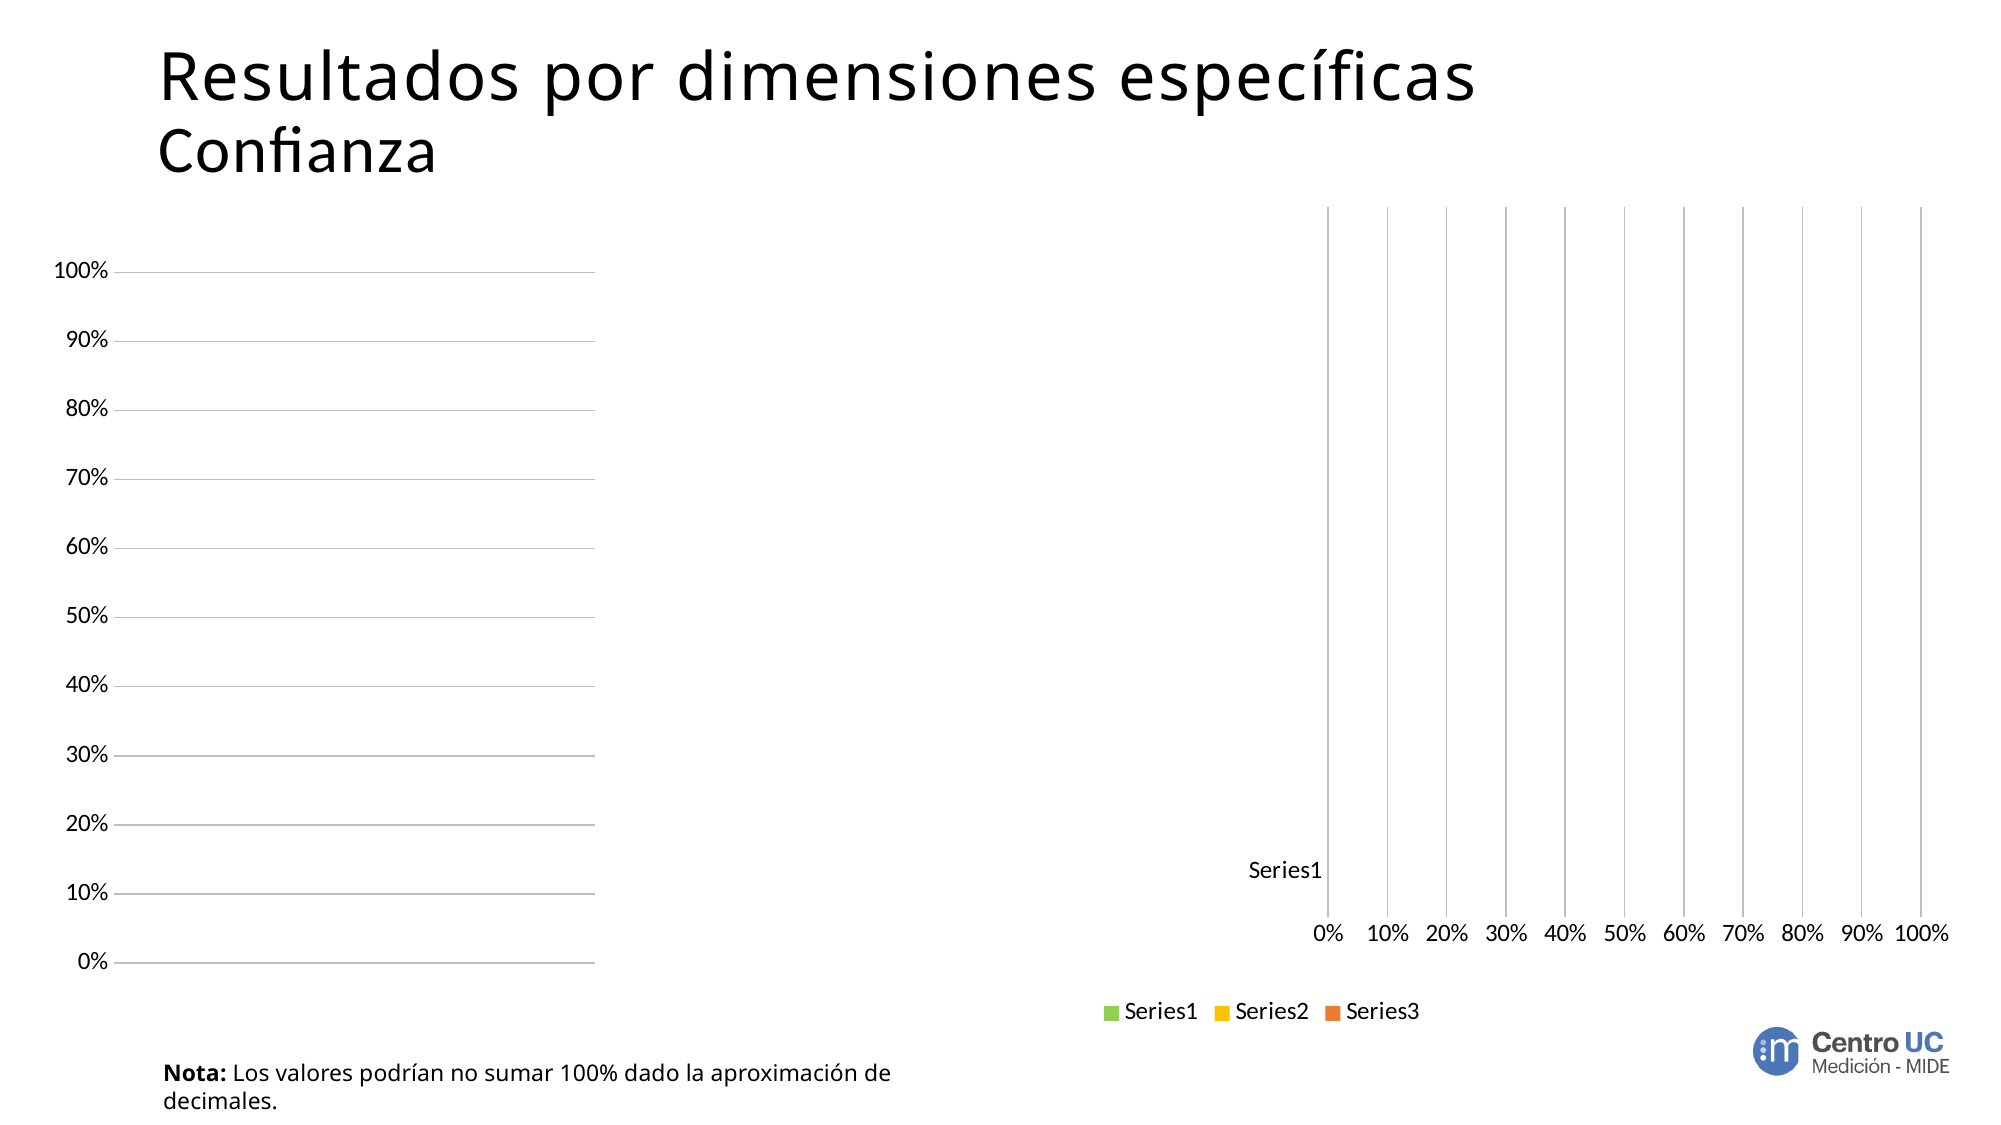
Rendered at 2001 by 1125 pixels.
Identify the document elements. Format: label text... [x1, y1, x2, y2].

text_box Nota: Los valores podrían no sumar 100% dado la aproximación de decimales. [148, 1051, 979, 1122]
picture [1753, 1032, 1951, 1077]
chart [41, 183, 1970, 1032]
title Resultados por dimensiones específicas Confianza [158, 42, 1824, 203]
